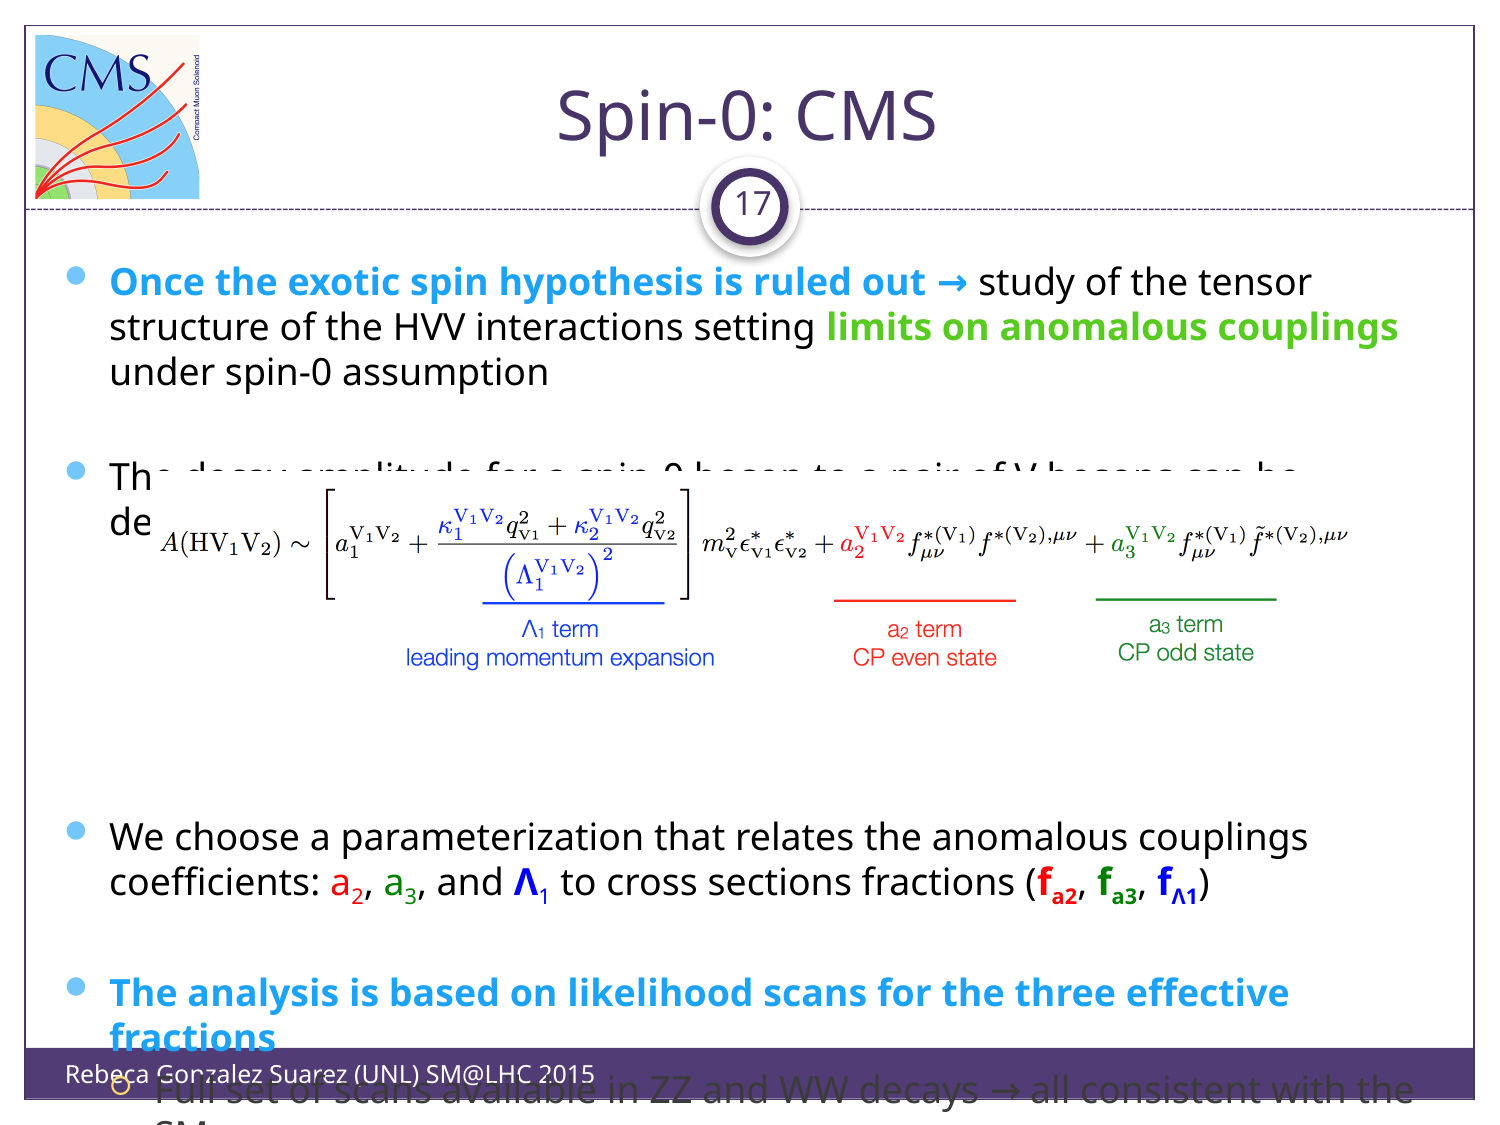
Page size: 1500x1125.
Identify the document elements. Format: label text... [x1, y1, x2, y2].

picture [35, 35, 200, 199]
picture [150, 470, 1357, 677]
footer Rebeca Gonzalez Suarez (UNL) SM@LHC 2015 [50, 1051, 638, 1112]
title Spin-0: CMS [199, 37, 1296, 162]
list Once the exotic spin hypothesis is ruled out → study of the tensor structure of the HVV interactions setting limits on anomalous couplings under spin-0 assumption The decay amplitude for a spin-0 boson to a pair of V bosons can be described as: We choose a parameterization that relates the anomalous couplings coefficients: a2, a3, and Λ1 to cross sections fractions (fa2, fa3, fΛ1) The analysis is based on likelihood scans for the three effective fractions Full set of scans available in ZZ and WW decays → all consistent with the SM [49, 250, 1445, 1001]
slide_number 17 [715, 168, 791, 241]
